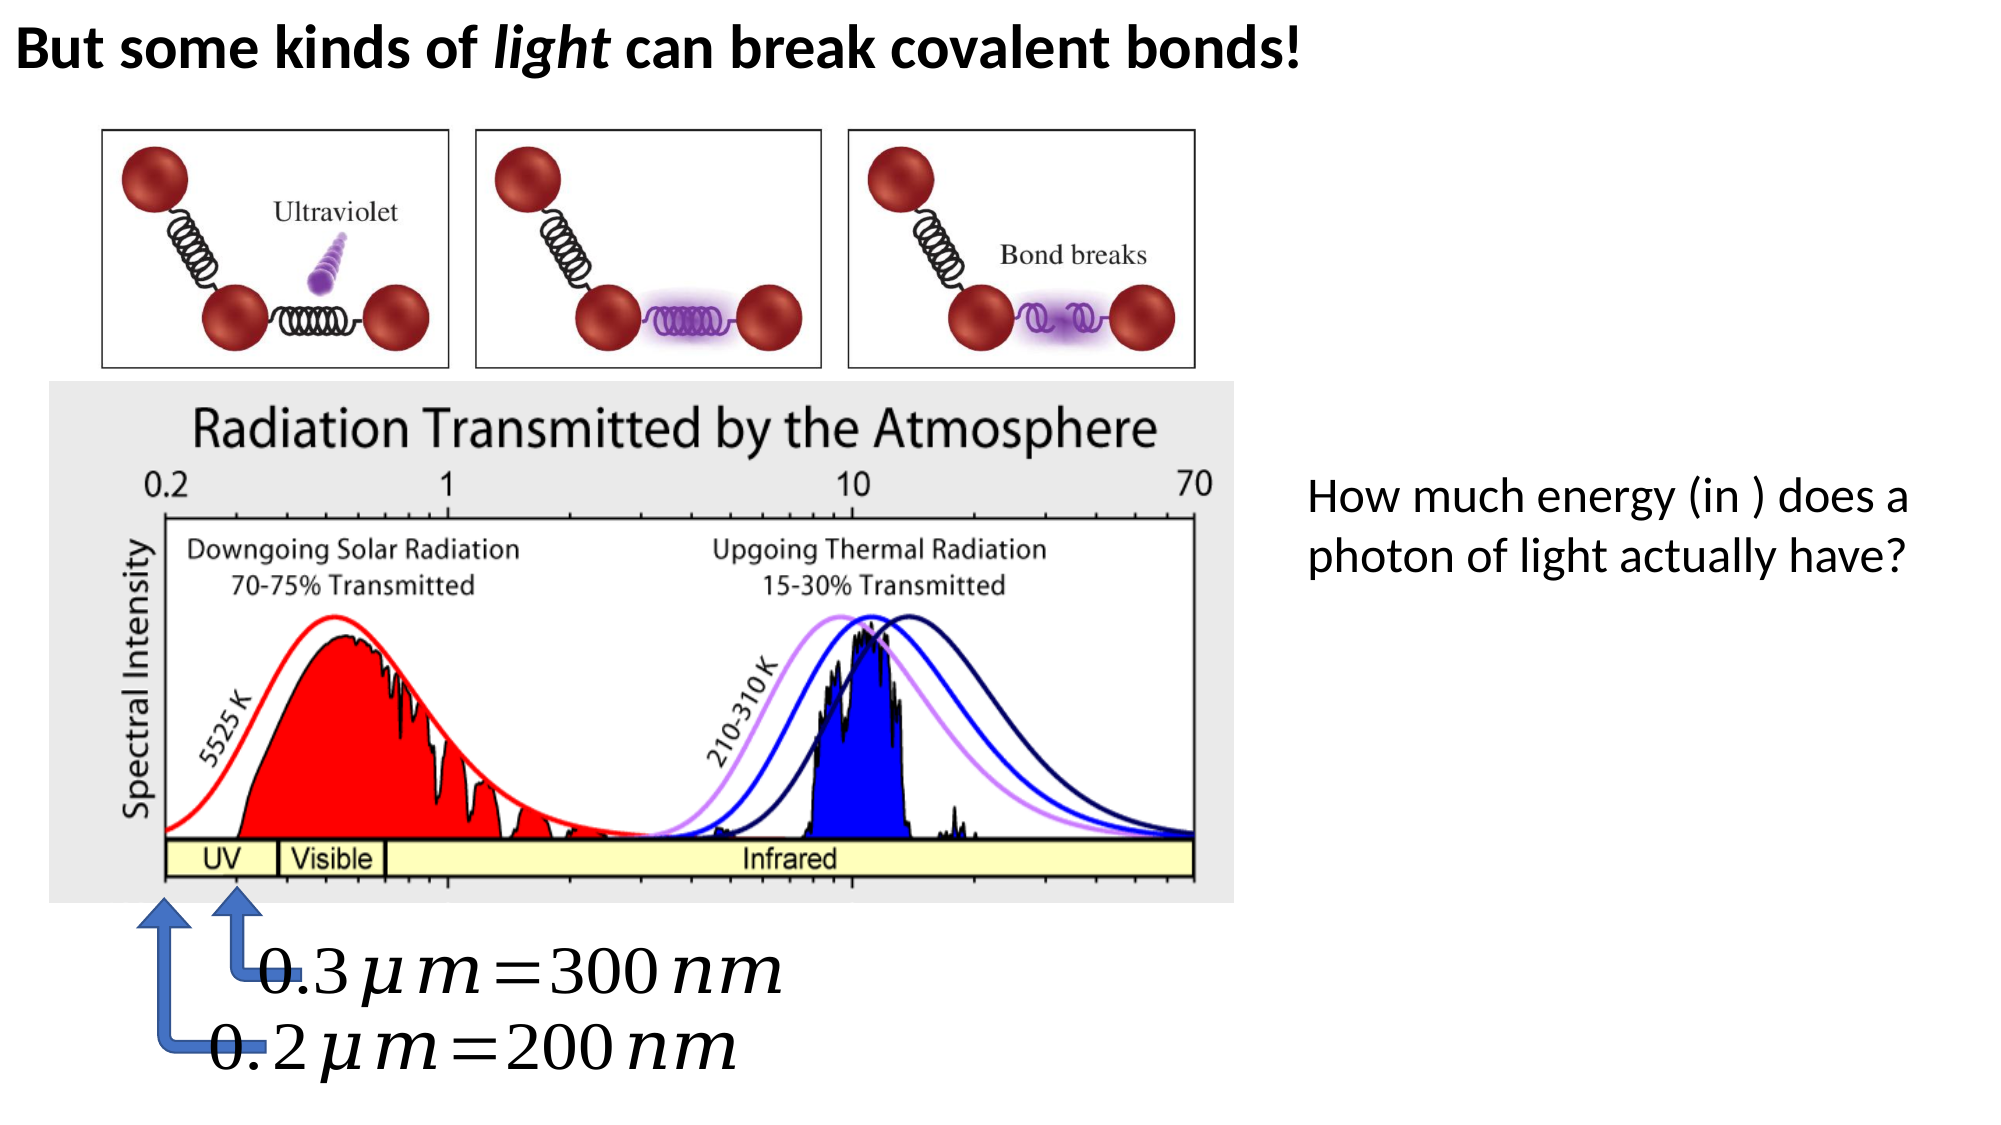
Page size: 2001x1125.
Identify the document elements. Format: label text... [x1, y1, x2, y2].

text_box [138, 898, 739, 1086]
picture [49, 381, 1234, 903]
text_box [213, 887, 788, 1010]
title But some kinds of light can break covalent bonds! [0, 0, 2000, 98]
picture [49, 100, 1240, 378]
